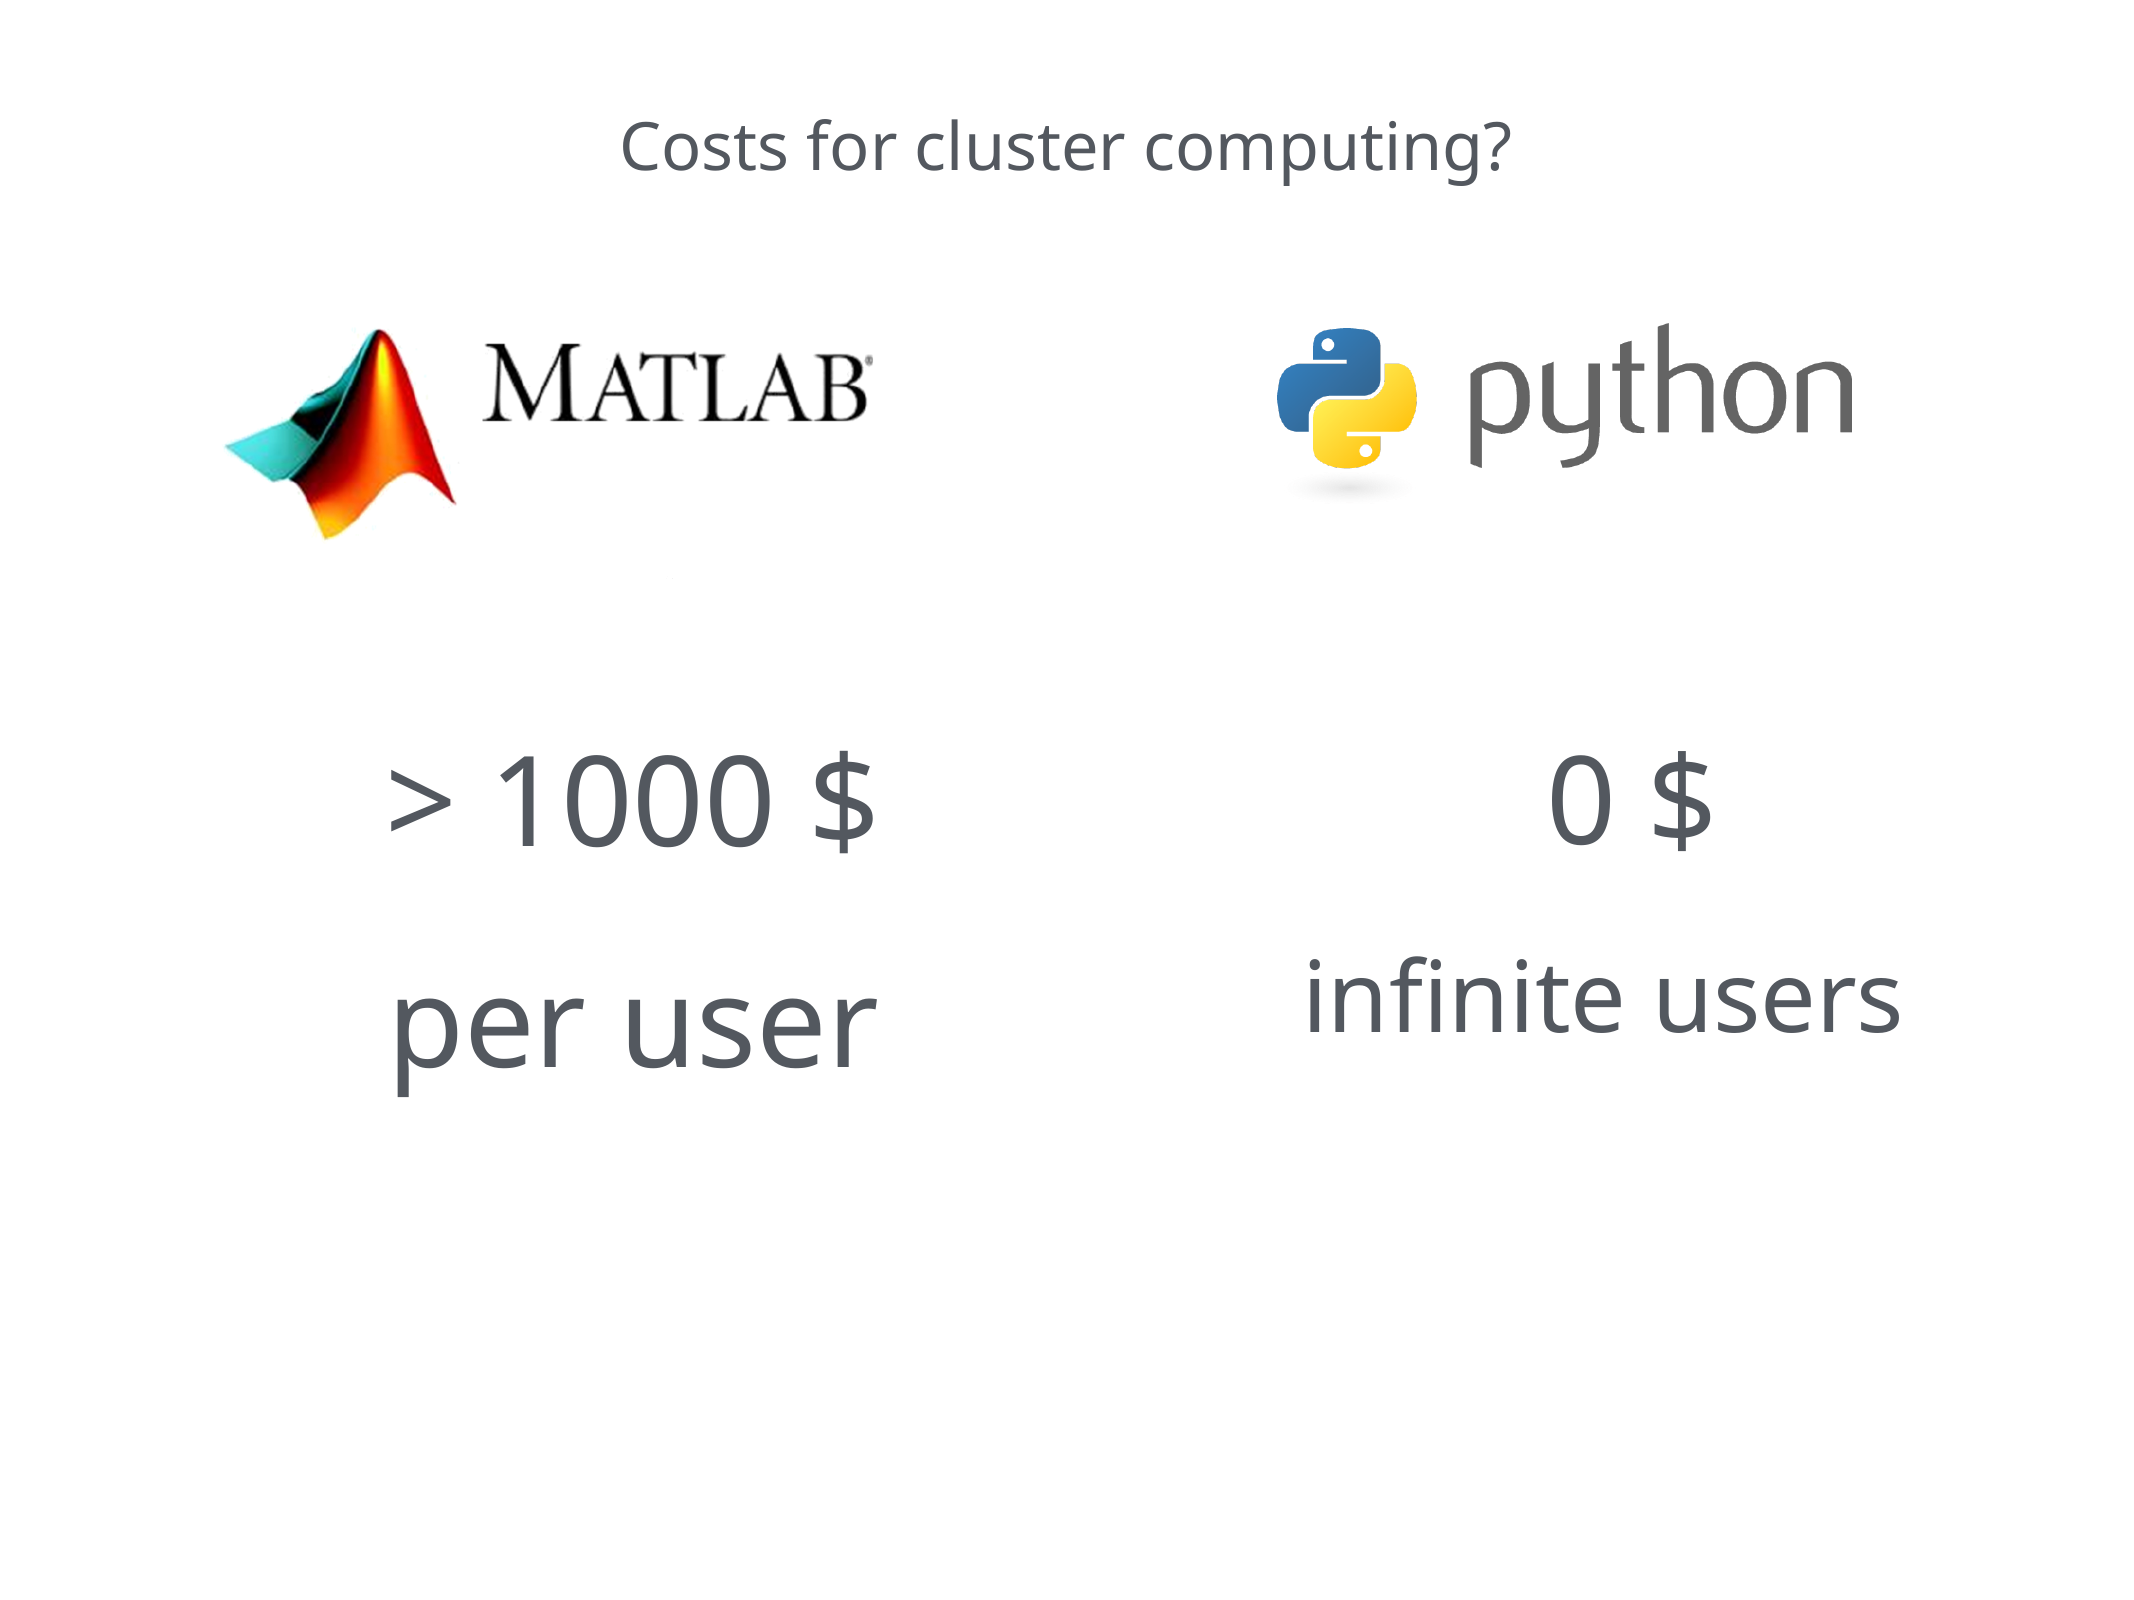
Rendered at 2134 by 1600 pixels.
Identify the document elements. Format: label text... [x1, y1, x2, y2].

text_box infinite users [1238, 924, 1969, 1130]
text_box Costs for cluster computing? [208, 95, 1925, 282]
text_box 0 $ [1490, 713, 1774, 900]
picture [1177, 286, 1936, 543]
text_box per user [358, 933, 909, 1121]
text_box > 1000 $ [358, 712, 909, 901]
picture [197, 291, 957, 579]
